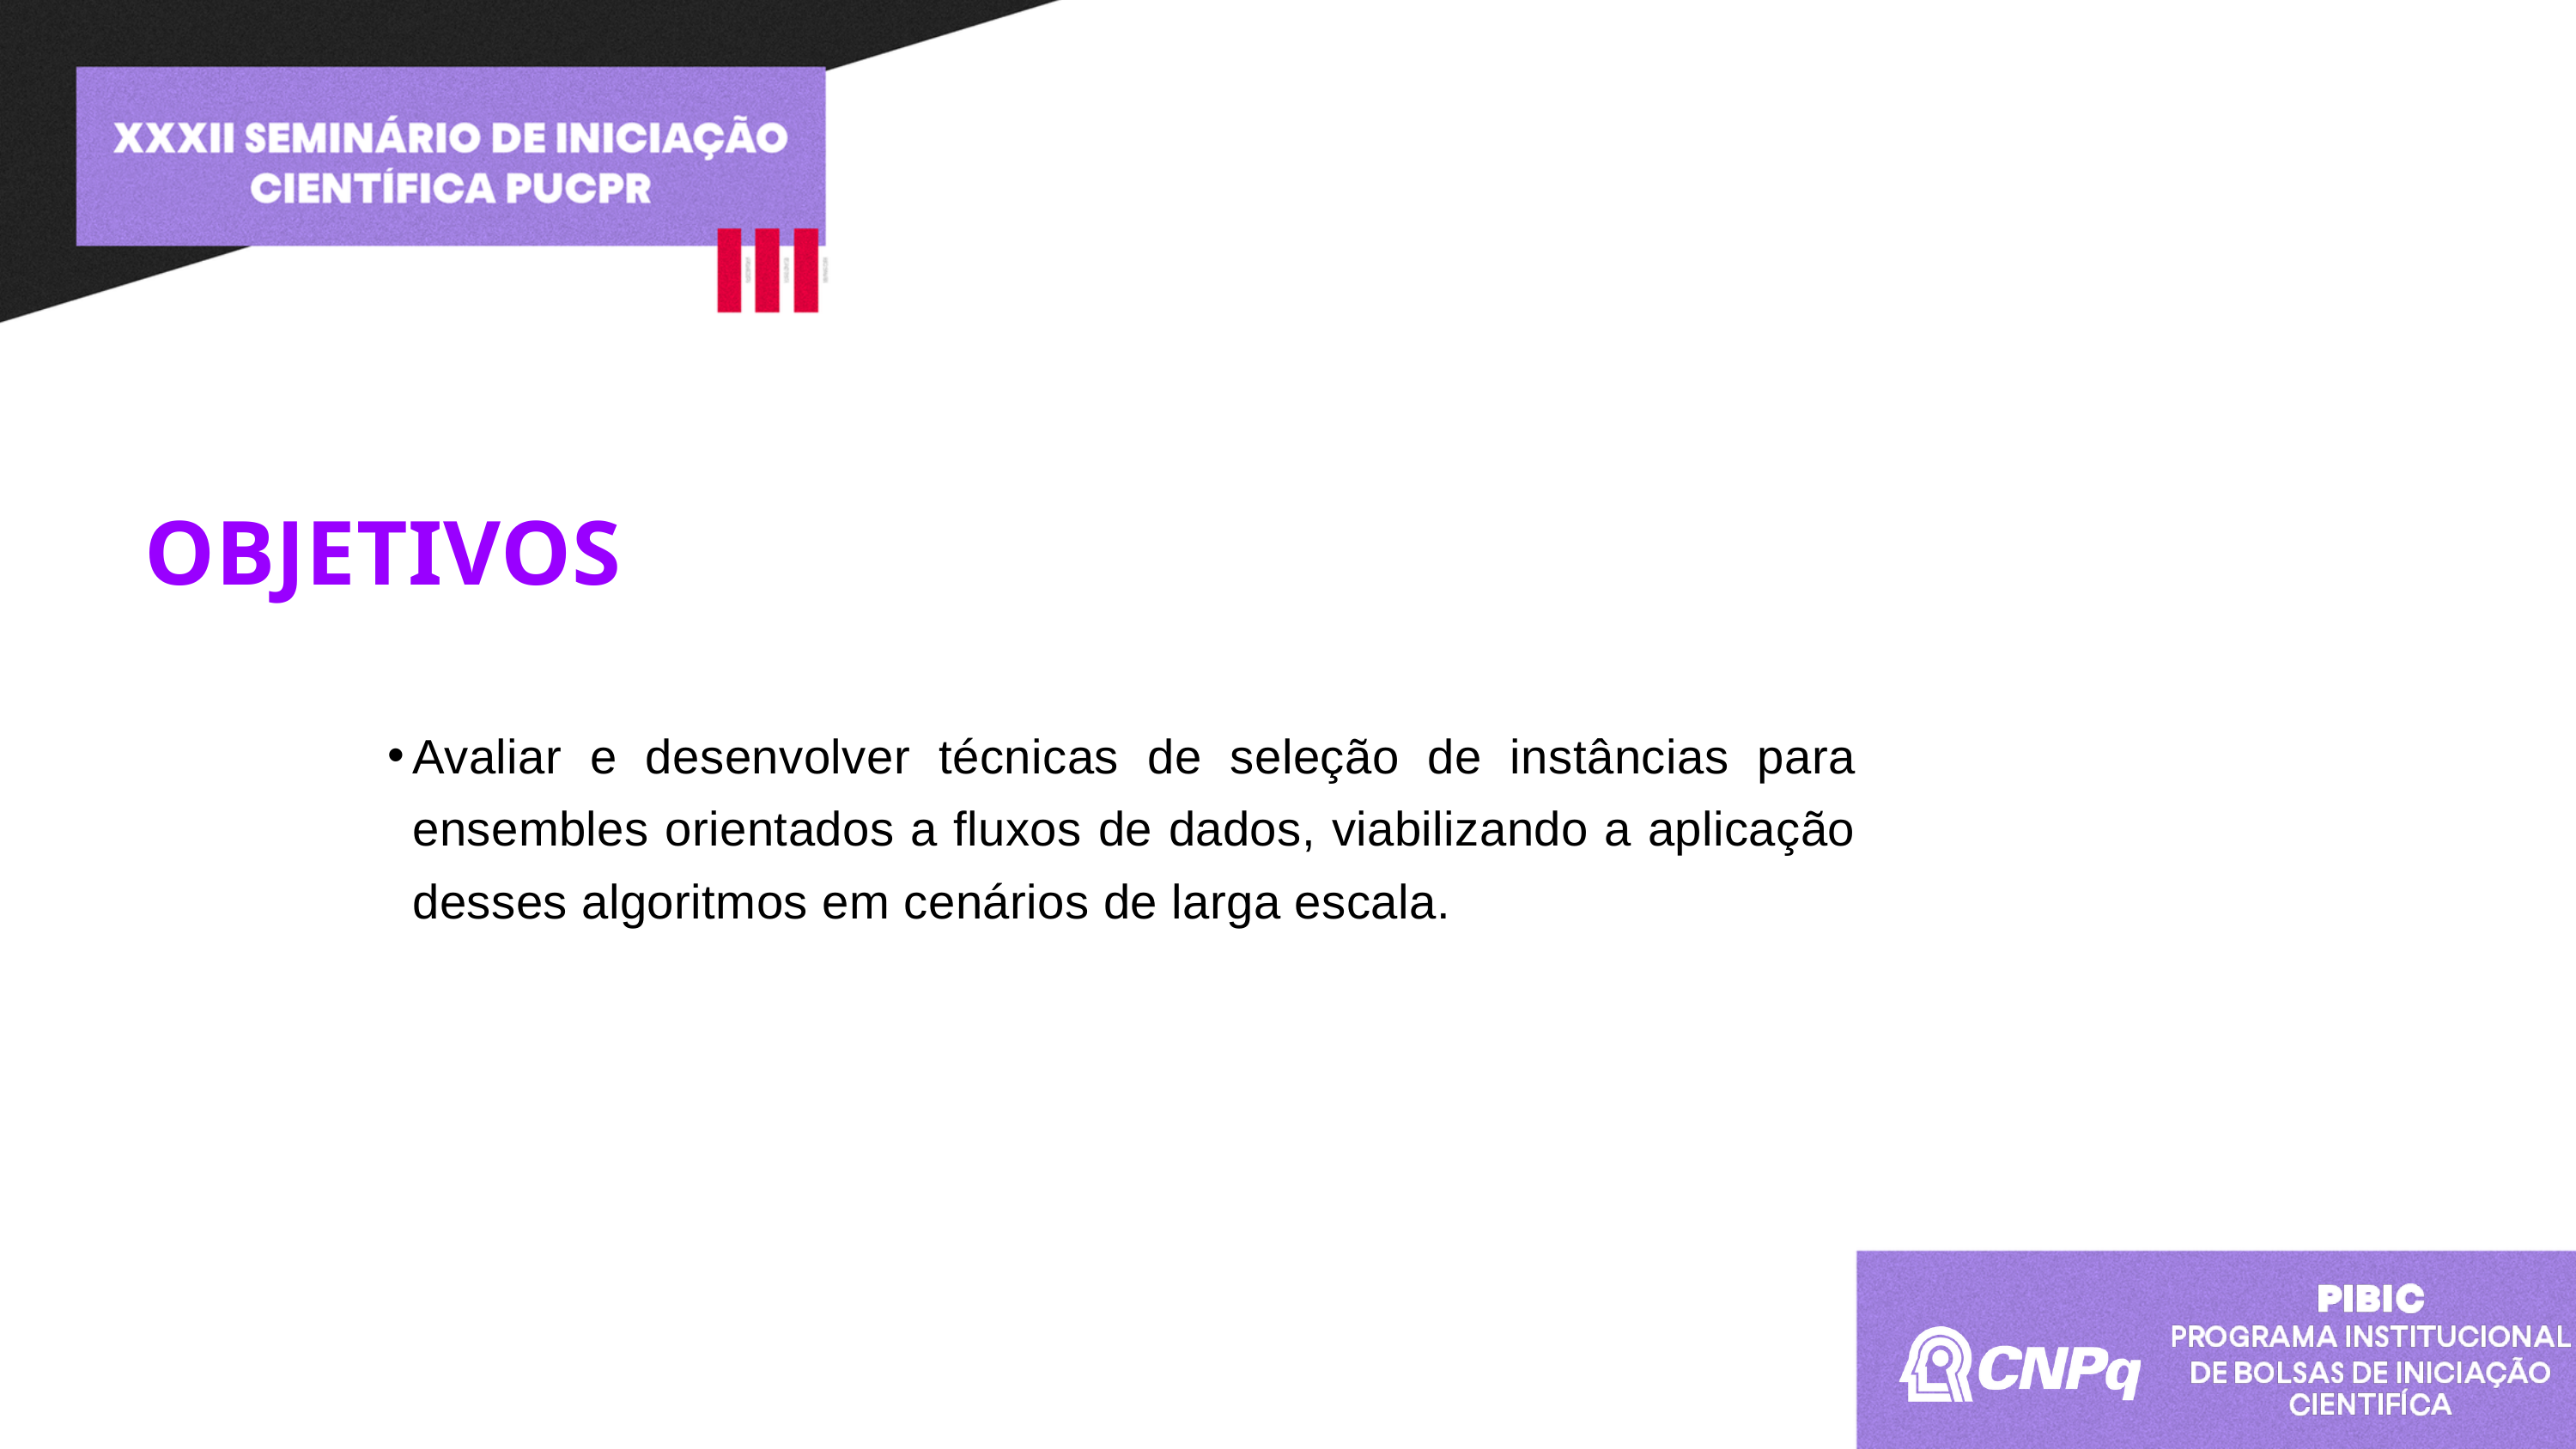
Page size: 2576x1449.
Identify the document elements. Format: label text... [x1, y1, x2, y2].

text_box [2172, 1283, 2576, 1423]
text_box Avaliar e desenvolver técnicas de seleção de instâncias para ensembles orientados a fluxos de dados, viabilizando a aplicação desses algoritmos em cenários de larga escala. [361, 711, 1858, 929]
text_box OBJETIVOS [144, 496, 701, 603]
text_box [0, 0, 2576, 1449]
text_box [1899, 1326, 2142, 1402]
